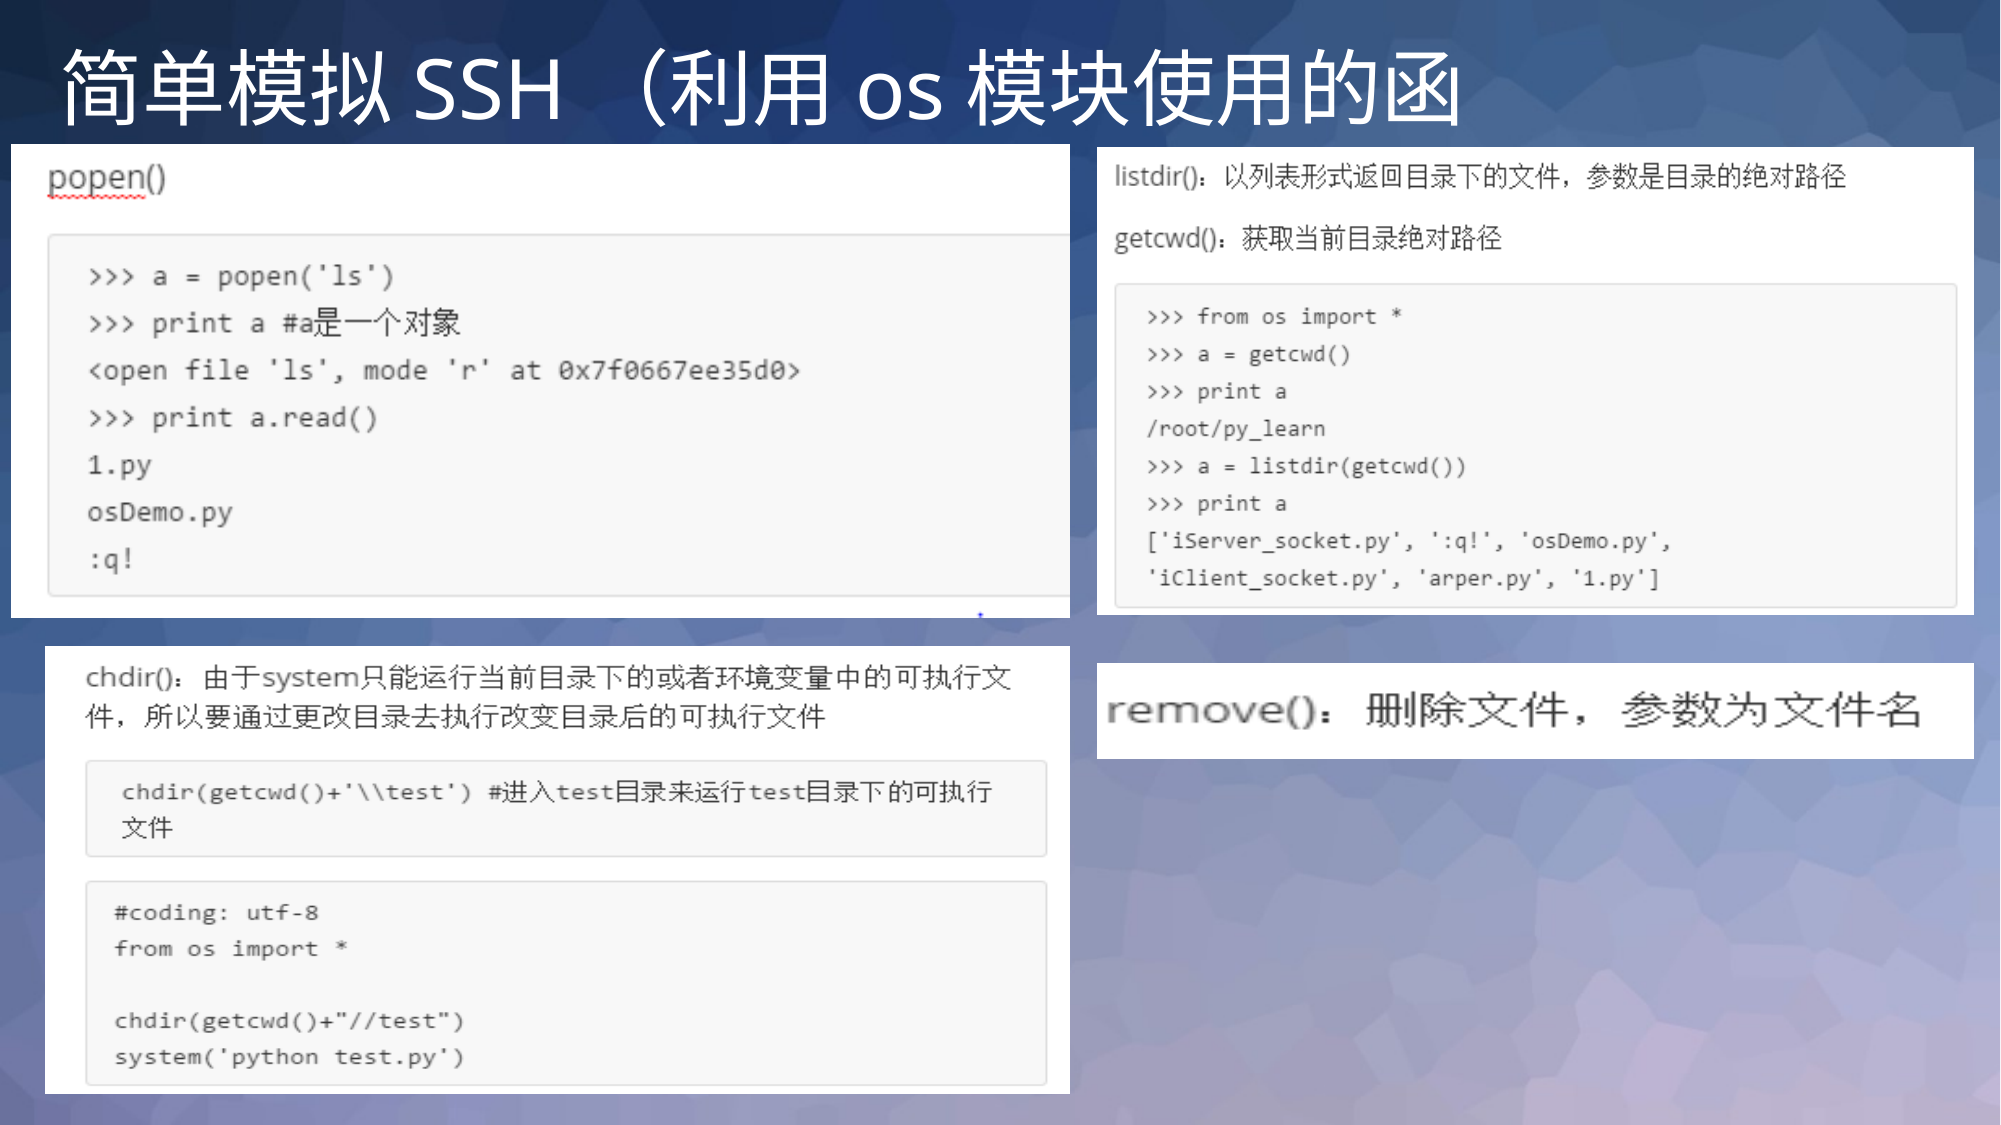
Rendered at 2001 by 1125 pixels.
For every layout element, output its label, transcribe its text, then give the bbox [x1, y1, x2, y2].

text_box 简单模拟SSH（利用os模块使用的函数） [45, 29, 1601, 244]
picture [0, 0, 2001, 1125]
